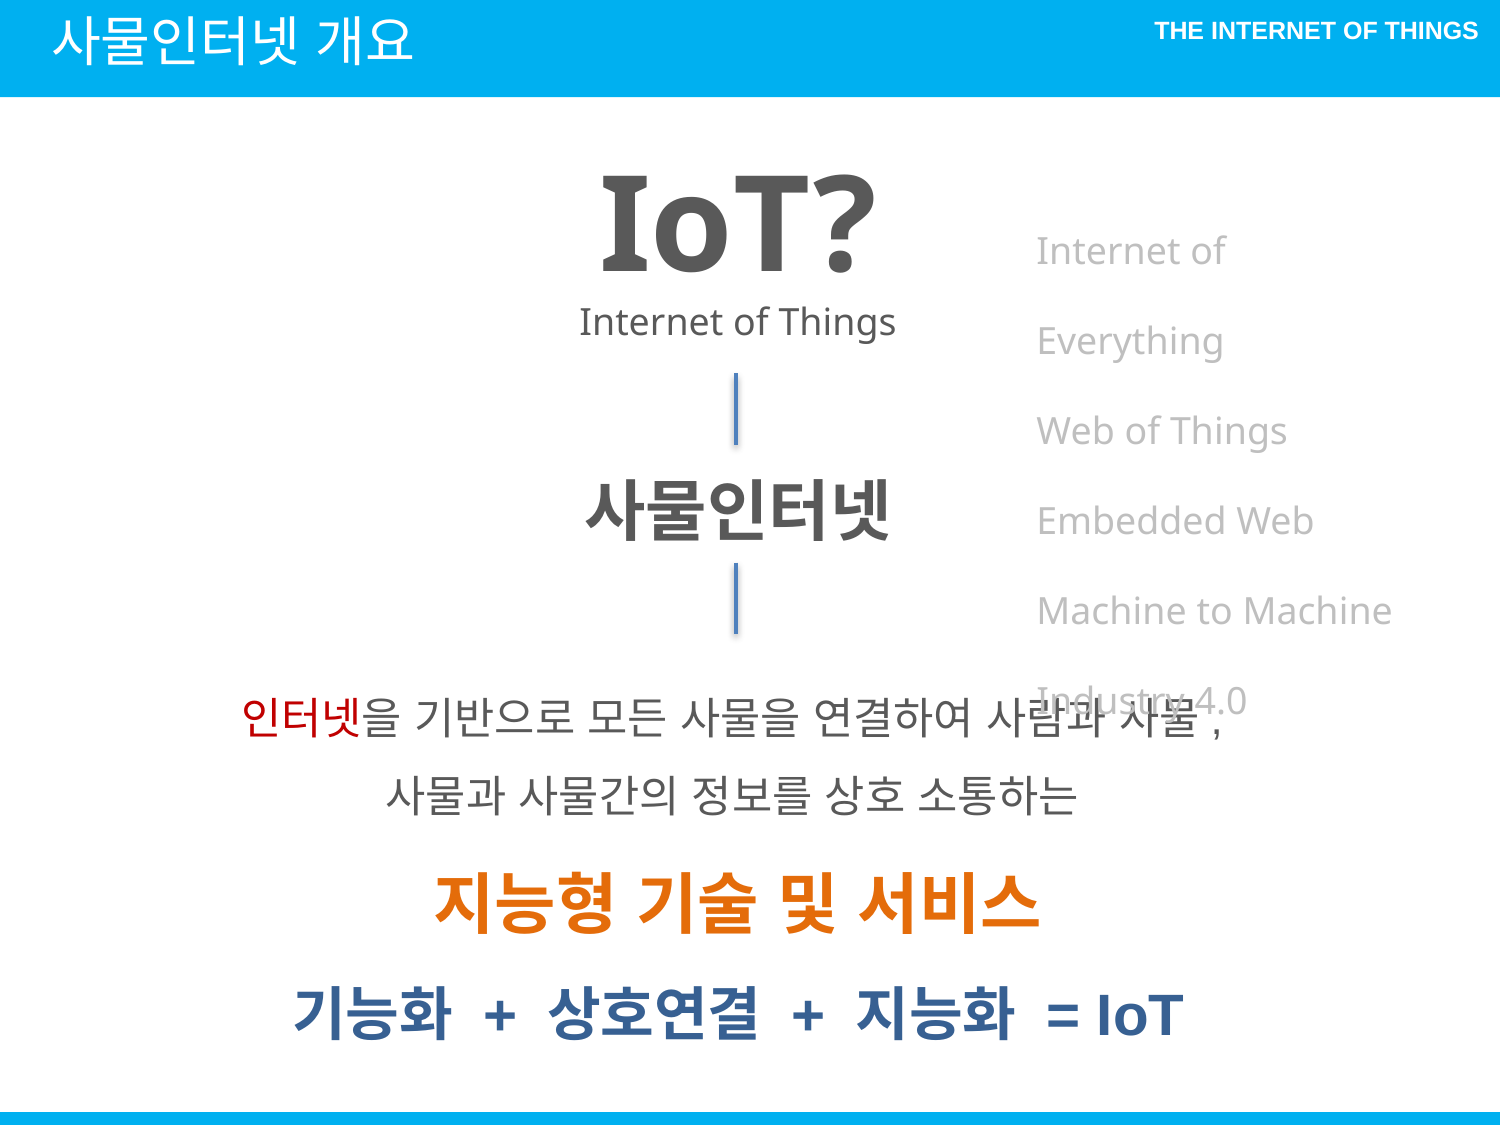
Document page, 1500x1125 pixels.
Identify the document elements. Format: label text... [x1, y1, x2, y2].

text_box Internet of Everything Web of Things Embedded Web Machine to Machine Industry 4.0 [1021, 174, 1435, 730]
text_box 인터넷을 기반으로 모든 사물을 연결하여 사람과 사물, 사물과 사물간의 정보를 상호 소통하는 지능형 기술 및 서비스 기능화 + 상호연결 + 지능화 = IoT [226, 656, 1250, 1054]
text_box IoT? Internet of Things [564, 130, 912, 351]
text_box 사물인터넷 [569, 461, 907, 557]
text_box 사물인터넷 개요 [36, 0, 432, 80]
